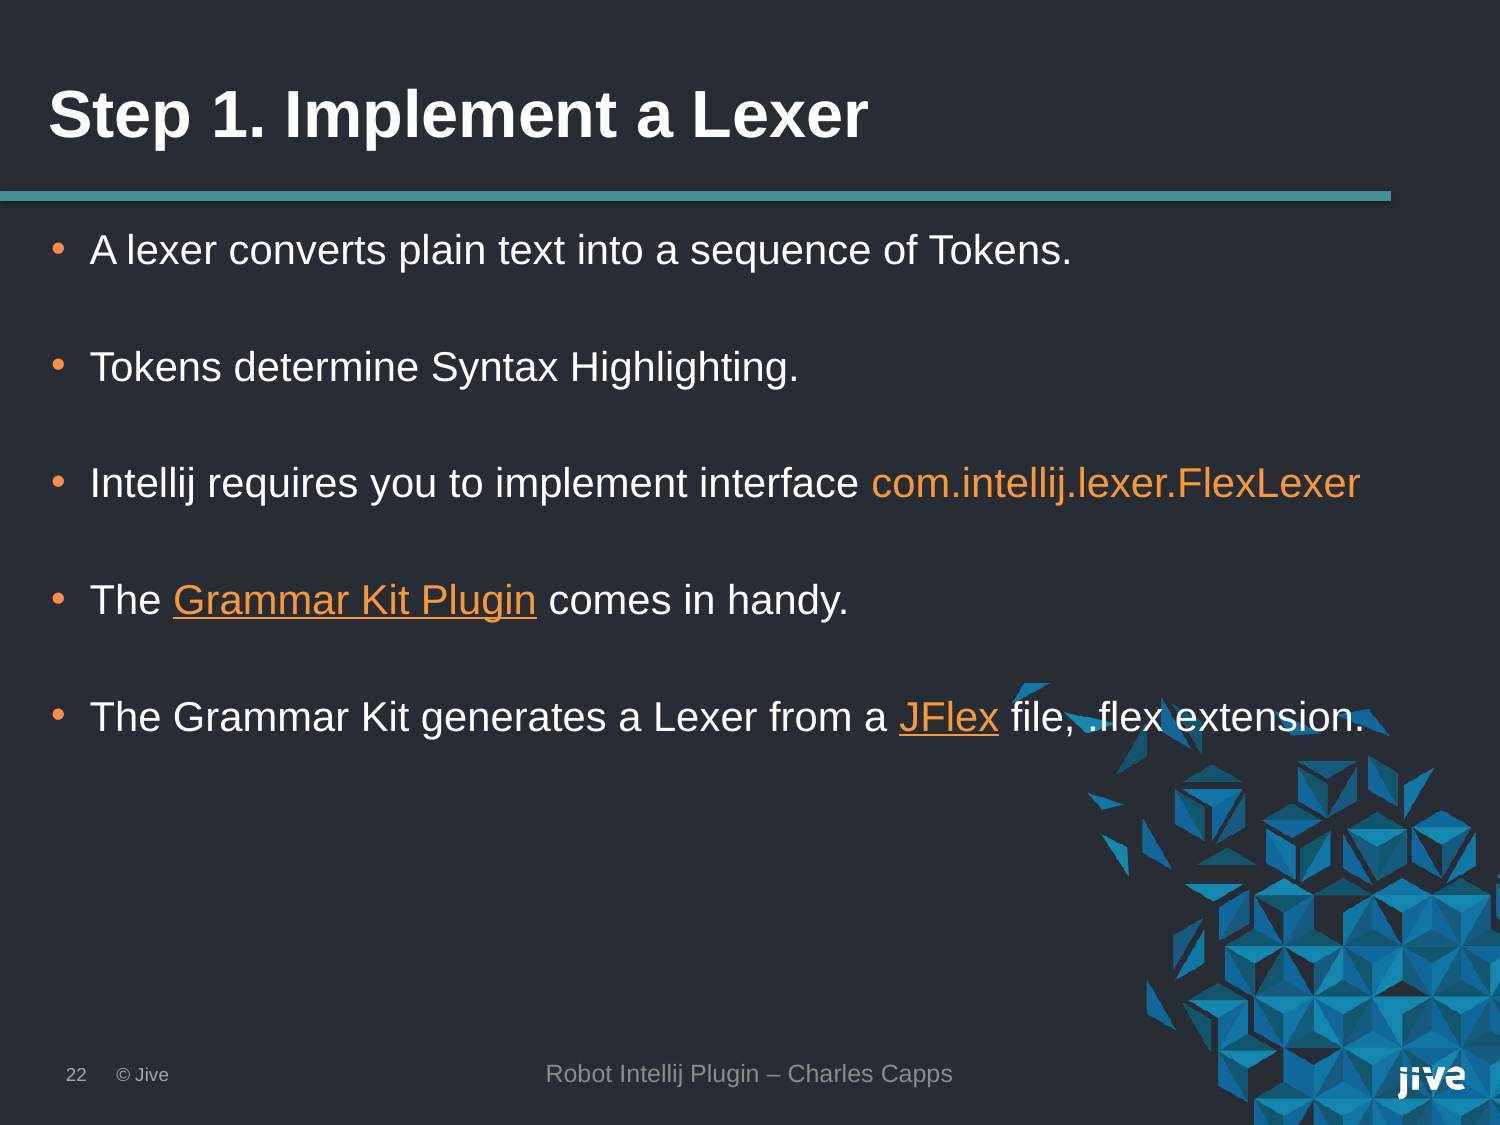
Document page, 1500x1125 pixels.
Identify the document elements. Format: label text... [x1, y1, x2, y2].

title Step 1. Implement a Lexer [33, 26, 1425, 196]
footer Robot Intellij Plugin – Charles Capps [512, 1042, 988, 1103]
list A lexer converts plain text into a sequence of Tokens. Tokens determine Syntax Highlighting. Intellij requires you to implement interface com.intellij.lexer.FlexLexer The Grammar Kit Plugin comes in handy. The Grammar Kit generates a Lexer from a JFlex file, .flex extension. [36, 222, 1394, 991]
